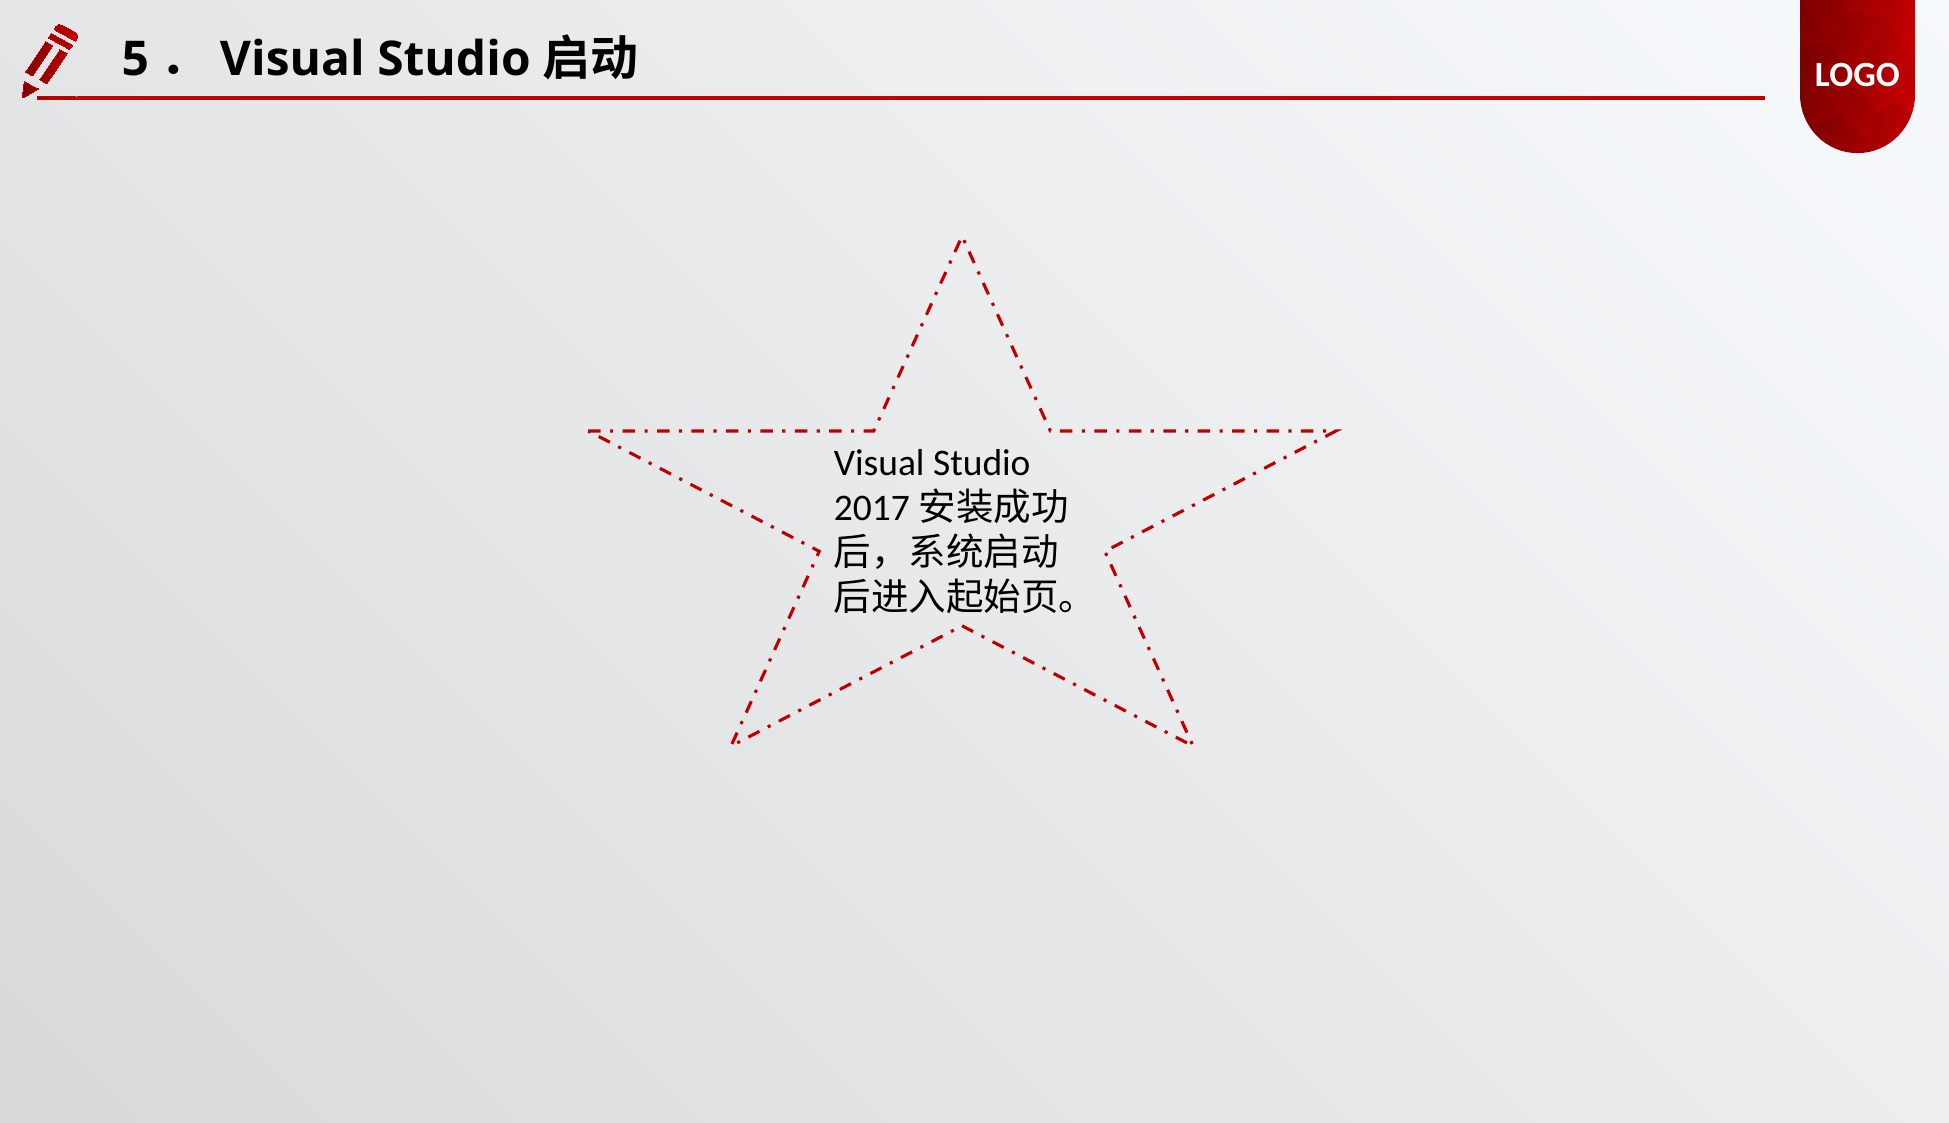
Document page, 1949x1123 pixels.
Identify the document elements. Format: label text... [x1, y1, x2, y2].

picture [48, 33, 73, 49]
picture [40, 50, 67, 83]
picture [26, 42, 52, 75]
picture [54, 24, 78, 41]
text_box Visual Studio 2017安装成功后，系统启动后进入起始页。 [587, 234, 1336, 748]
picture [22, 82, 37, 97]
picture [1800, 0, 1916, 154]
text_box 5．Visual Studio启动 [101, 17, 941, 95]
